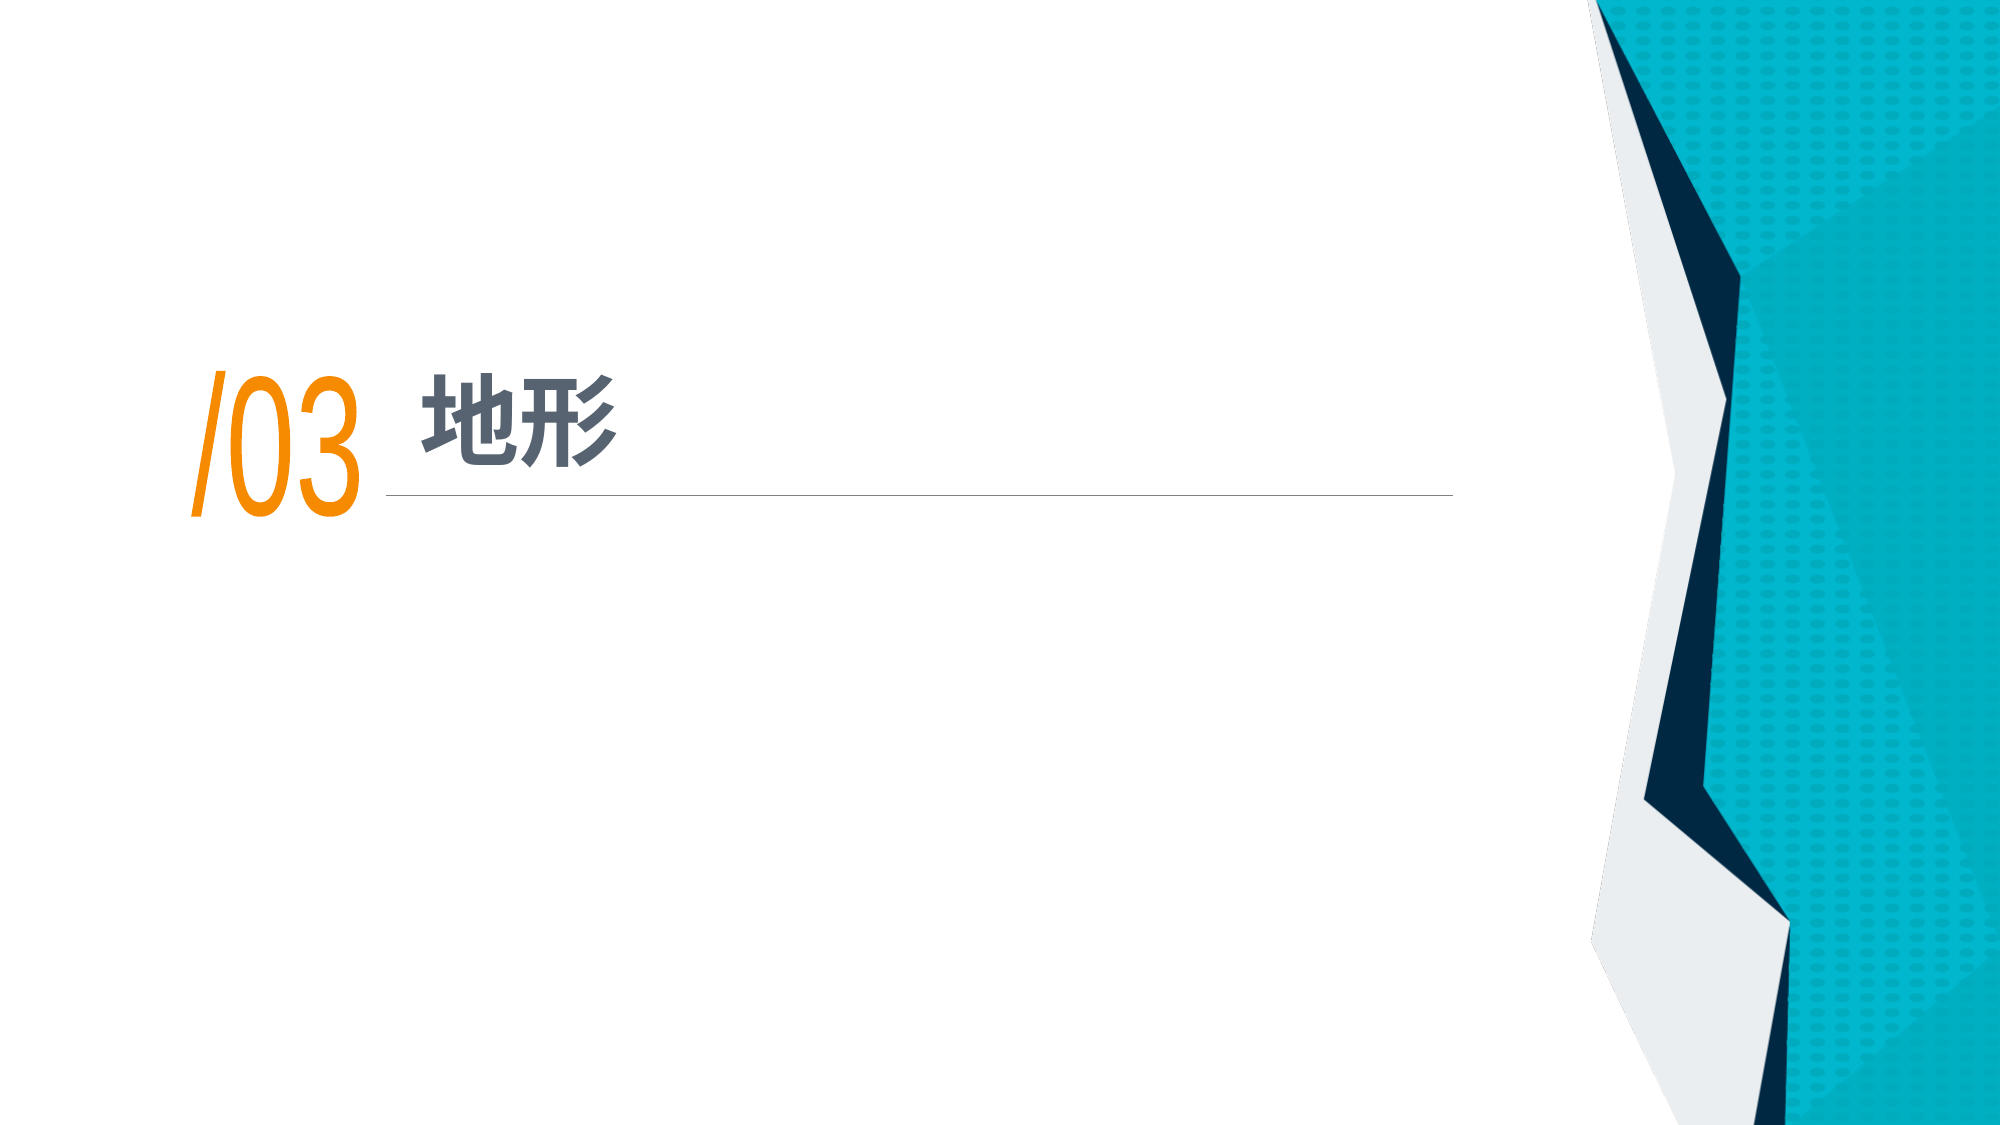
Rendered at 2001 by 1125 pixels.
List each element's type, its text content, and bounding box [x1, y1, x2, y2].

title 地形 [404, 340, 1294, 488]
